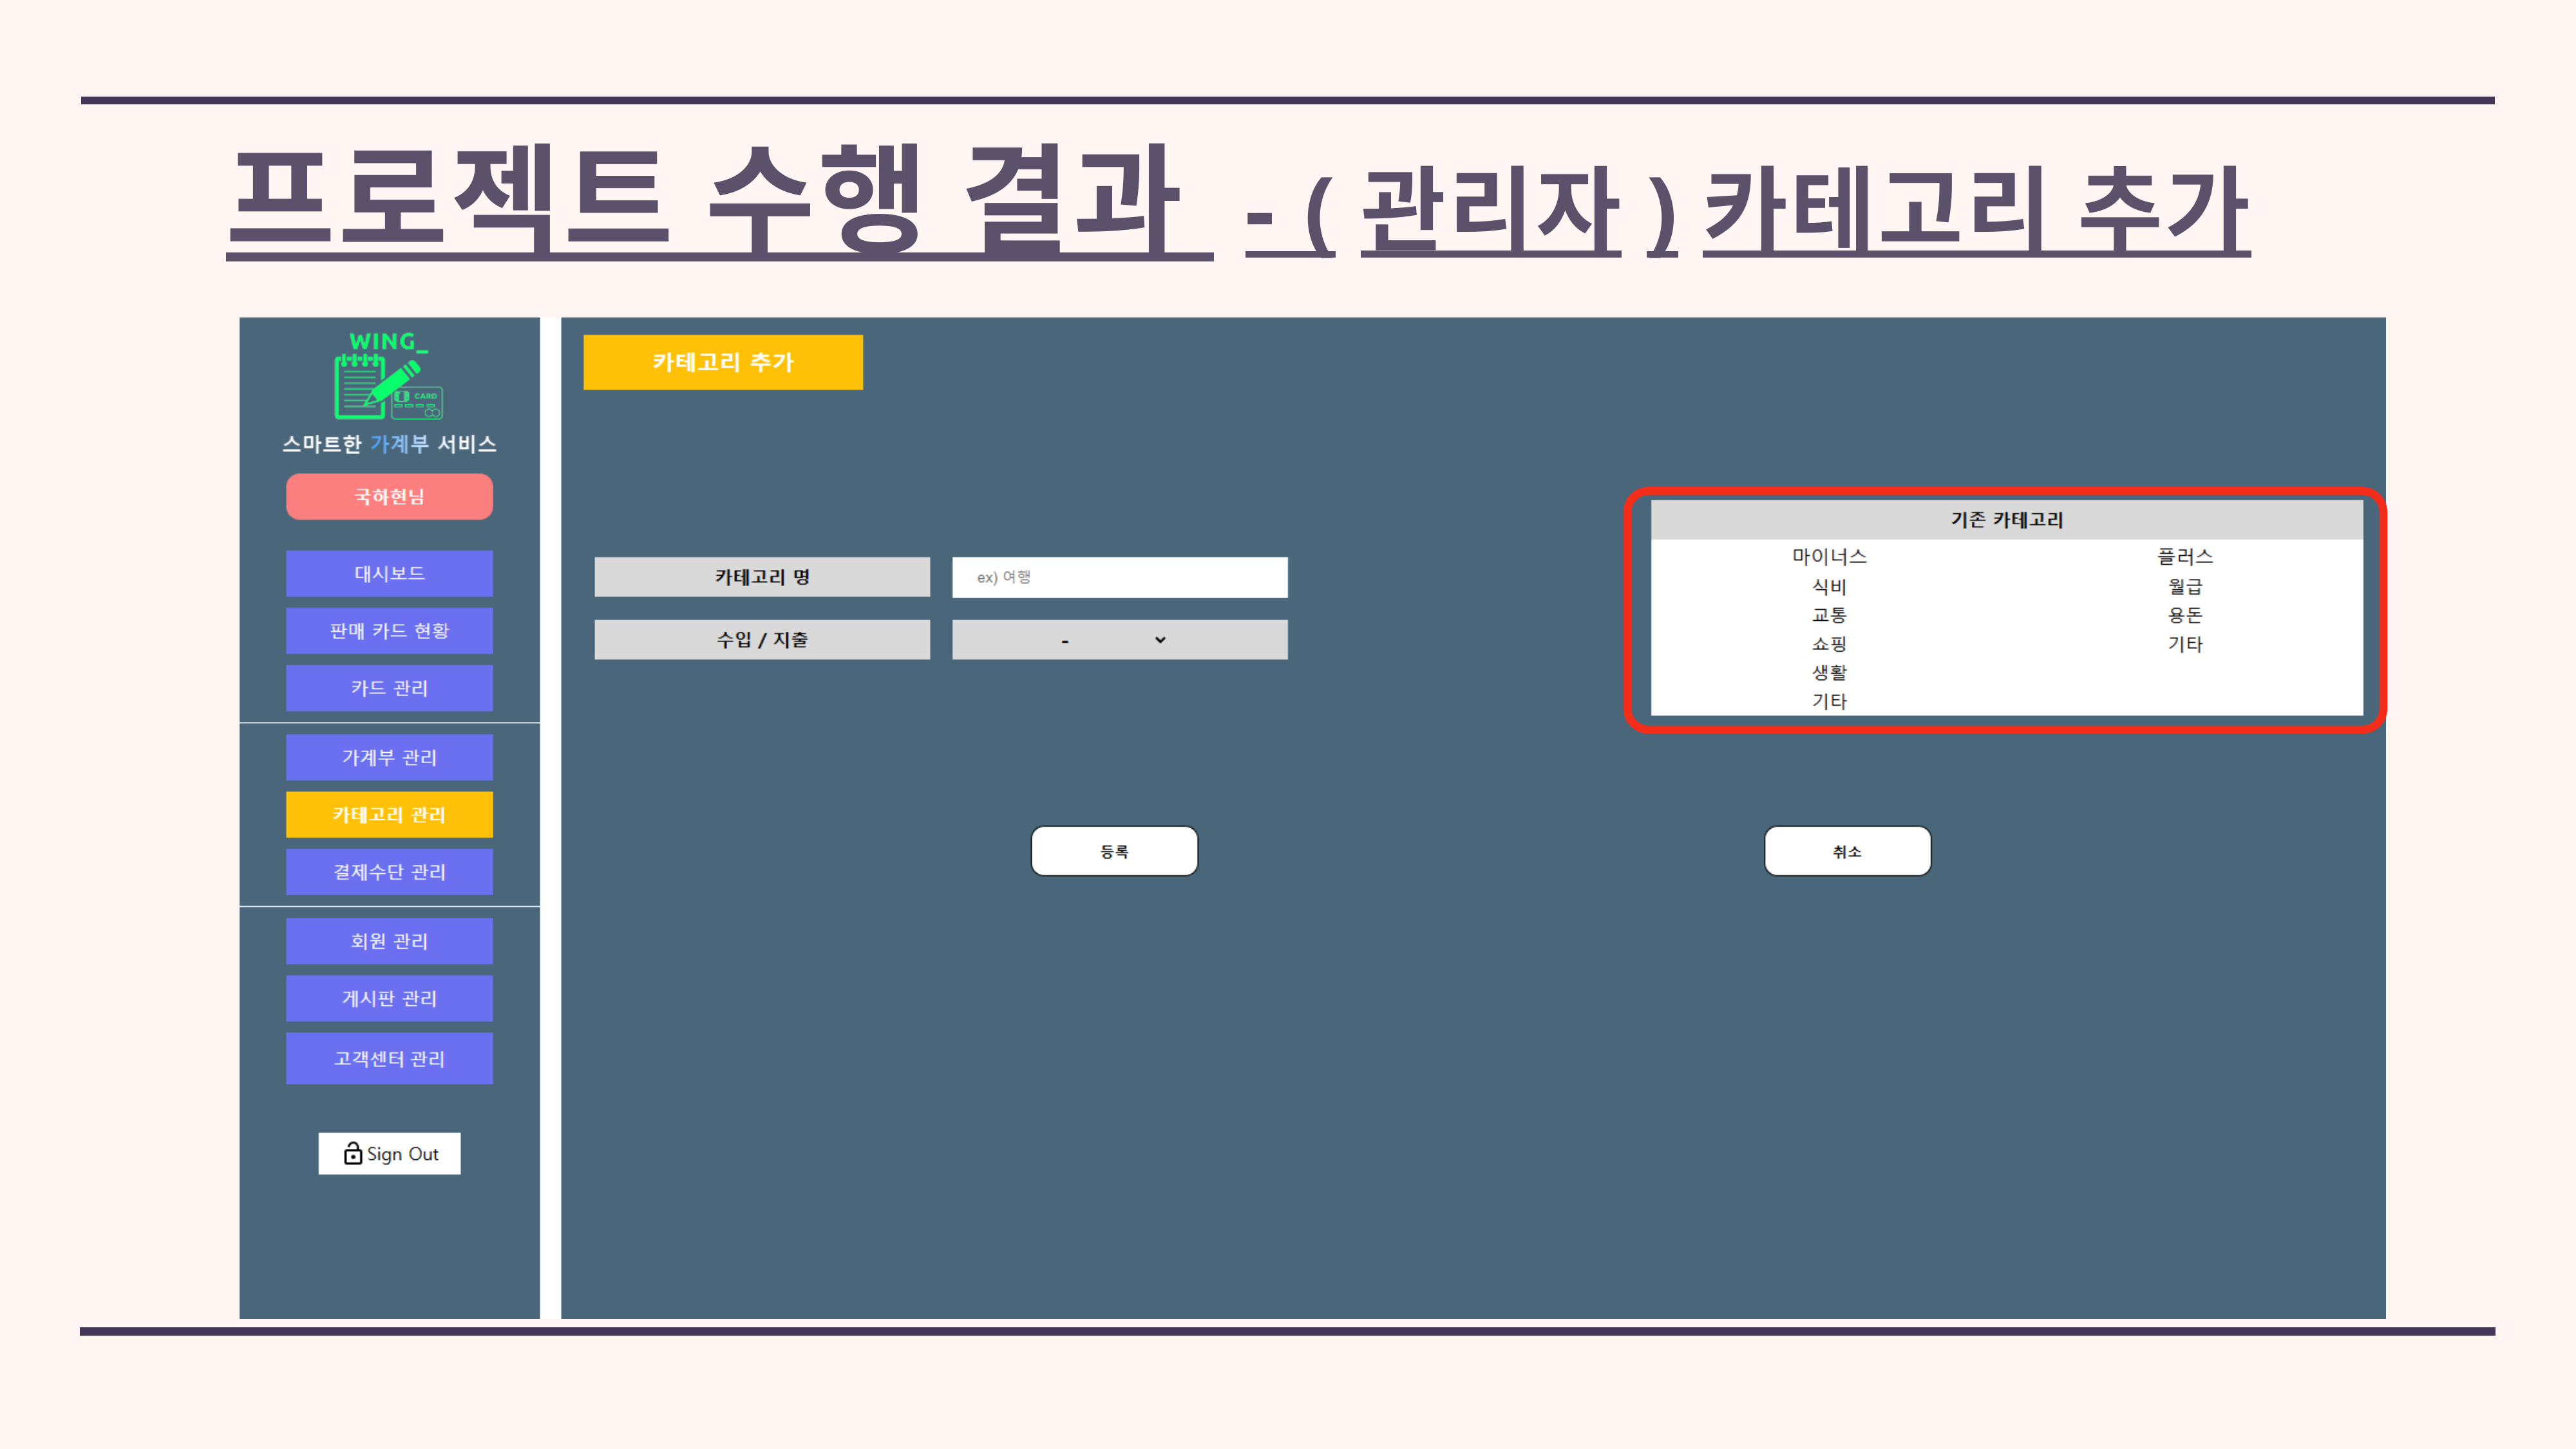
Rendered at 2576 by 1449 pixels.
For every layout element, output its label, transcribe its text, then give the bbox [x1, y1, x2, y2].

picture [240, 317, 2386, 1320]
title 프로젝트 수행 결과 - (관리자)카테고리 추가 [220, 135, 2356, 310]
